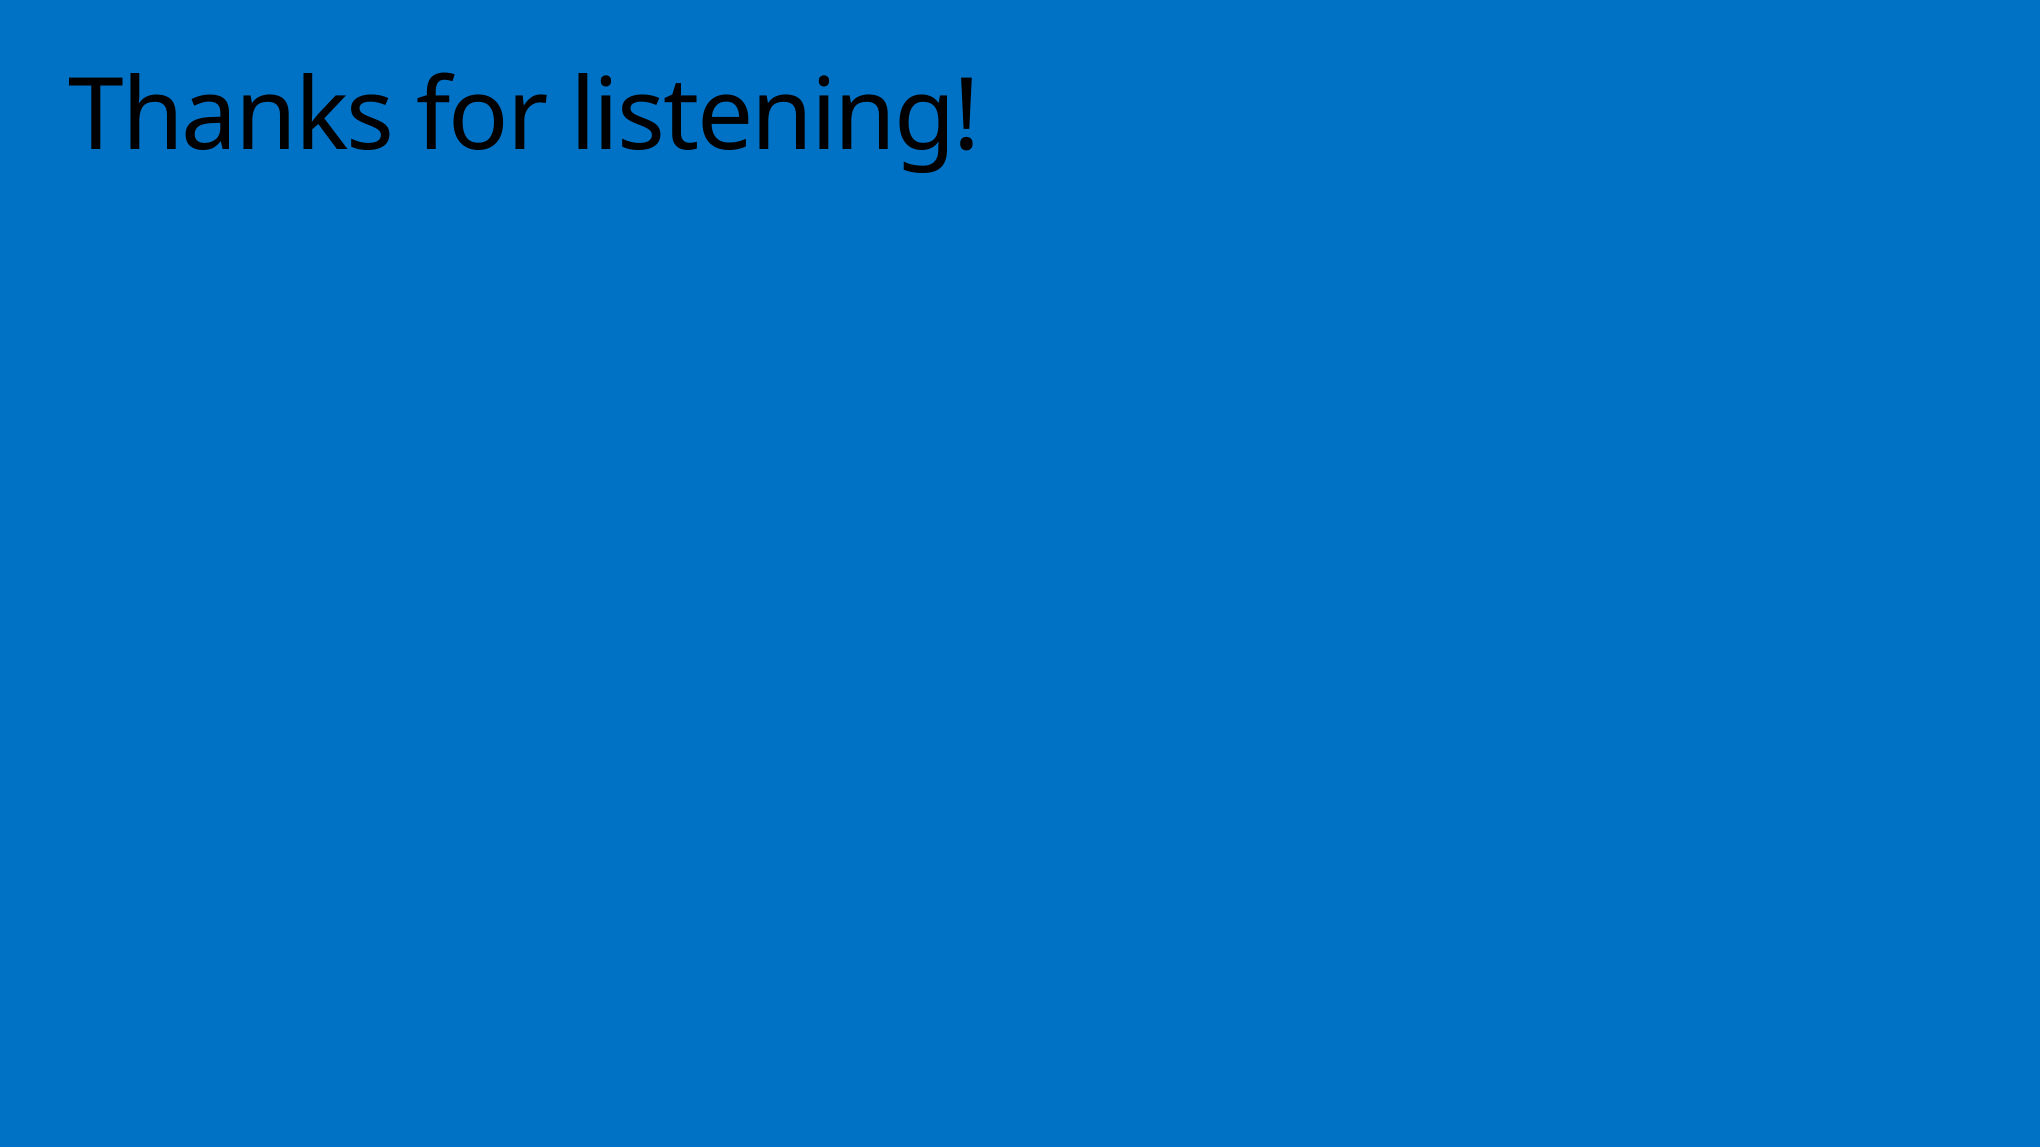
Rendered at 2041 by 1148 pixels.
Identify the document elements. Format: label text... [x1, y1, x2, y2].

title Thanks for listening! [45, 48, 1996, 199]
